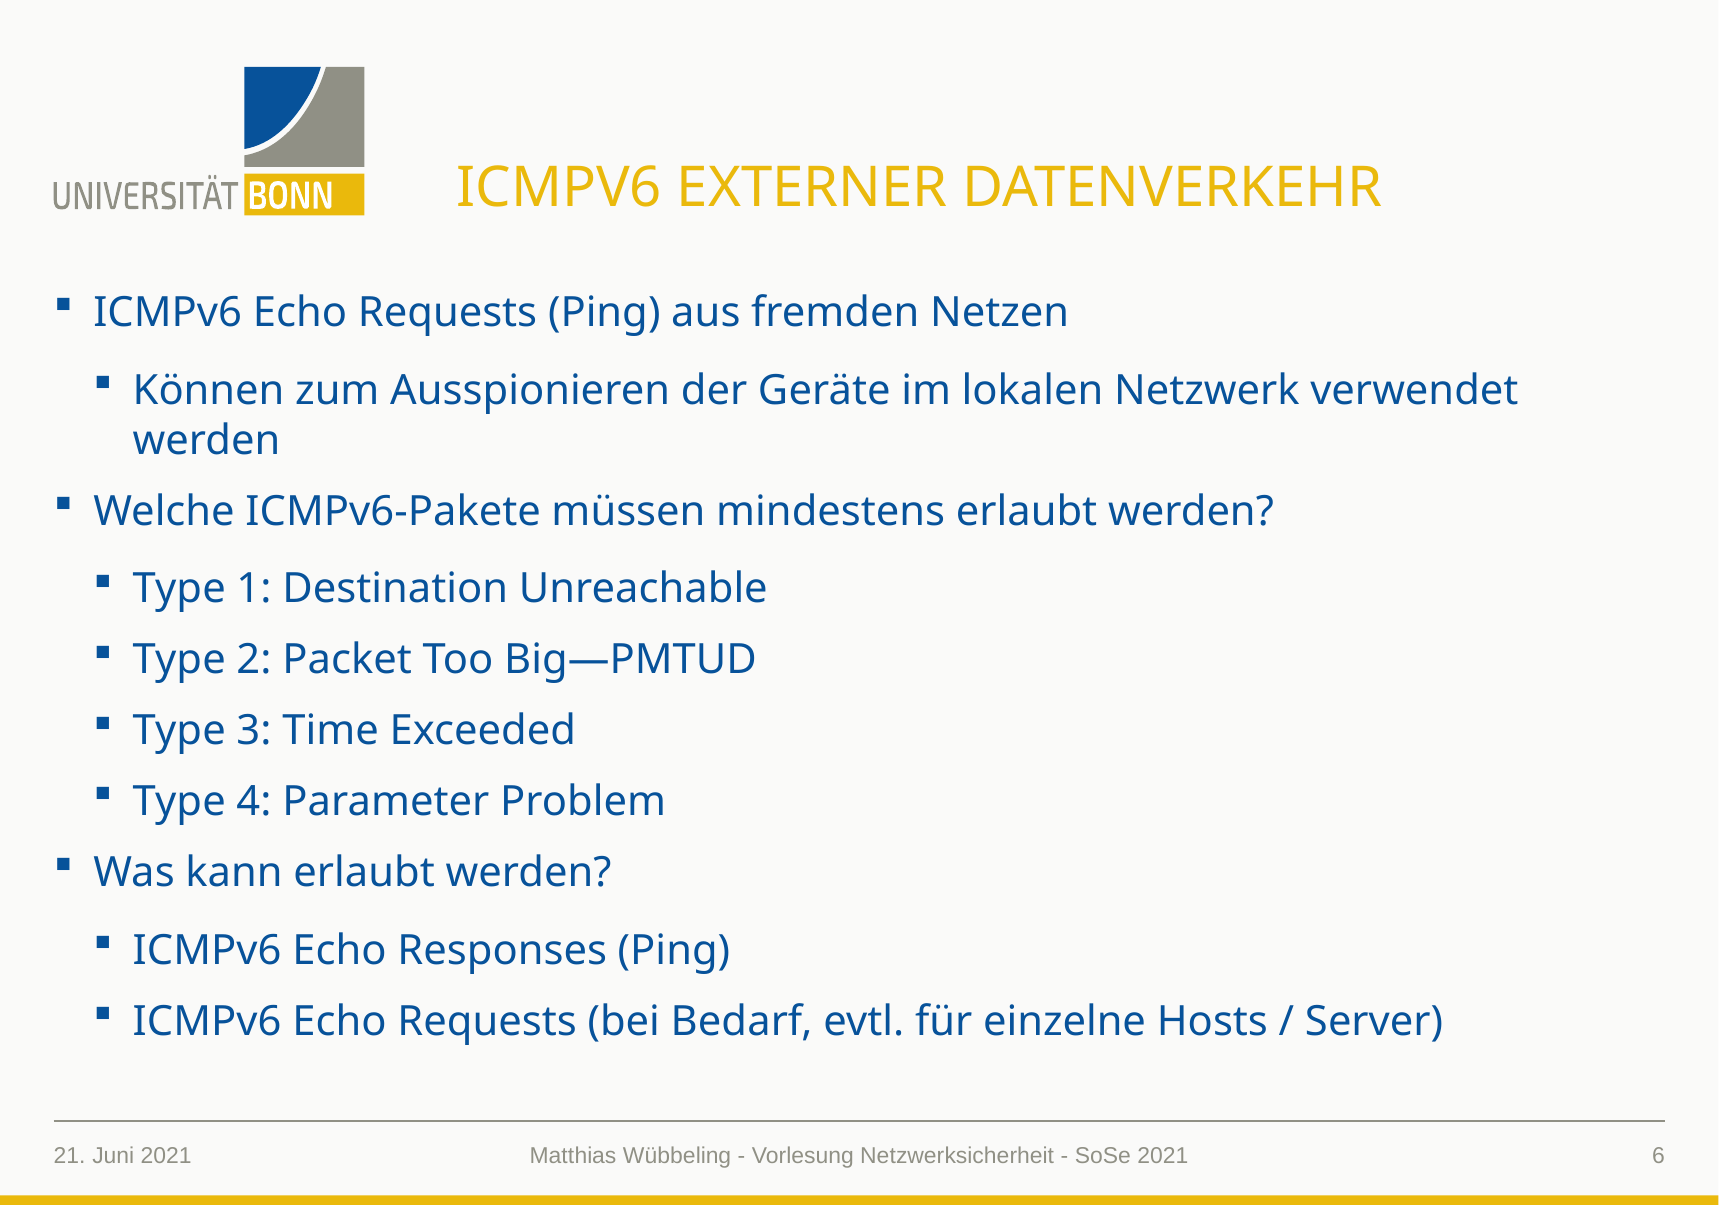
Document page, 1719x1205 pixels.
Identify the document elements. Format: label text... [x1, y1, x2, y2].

list ICMPv6 Echo Requests (Ping) aus fremden Netzen Können zum Ausspionieren der Geräte im lokalen Netzwerk verwendet werden Welche ICMPv6-Pakete müssen mindestens erlaubt werden? Type 1: Destination Unreachable Type 2: Packet Too Big—PMTUD Type 3: Time Exceeded Type 4: Parameter Problem Was kann erlaubt werden? ICMPv6 Echo Responses (Ping) ICMPv6 Echo Requests (bei Bedarf, evtl. für einzelne Hosts / Server) [53, 284, 1665, 1055]
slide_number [53, 1121, 215, 1189]
slide_number 6 [1557, 1121, 1665, 1189]
title ICMPv6 externer Datenverkehr [456, 67, 1665, 218]
footer Matthias Wübbeling - Vorlesung Netzwerksicherheit - SoSe 2021 [389, 1121, 1329, 1189]
